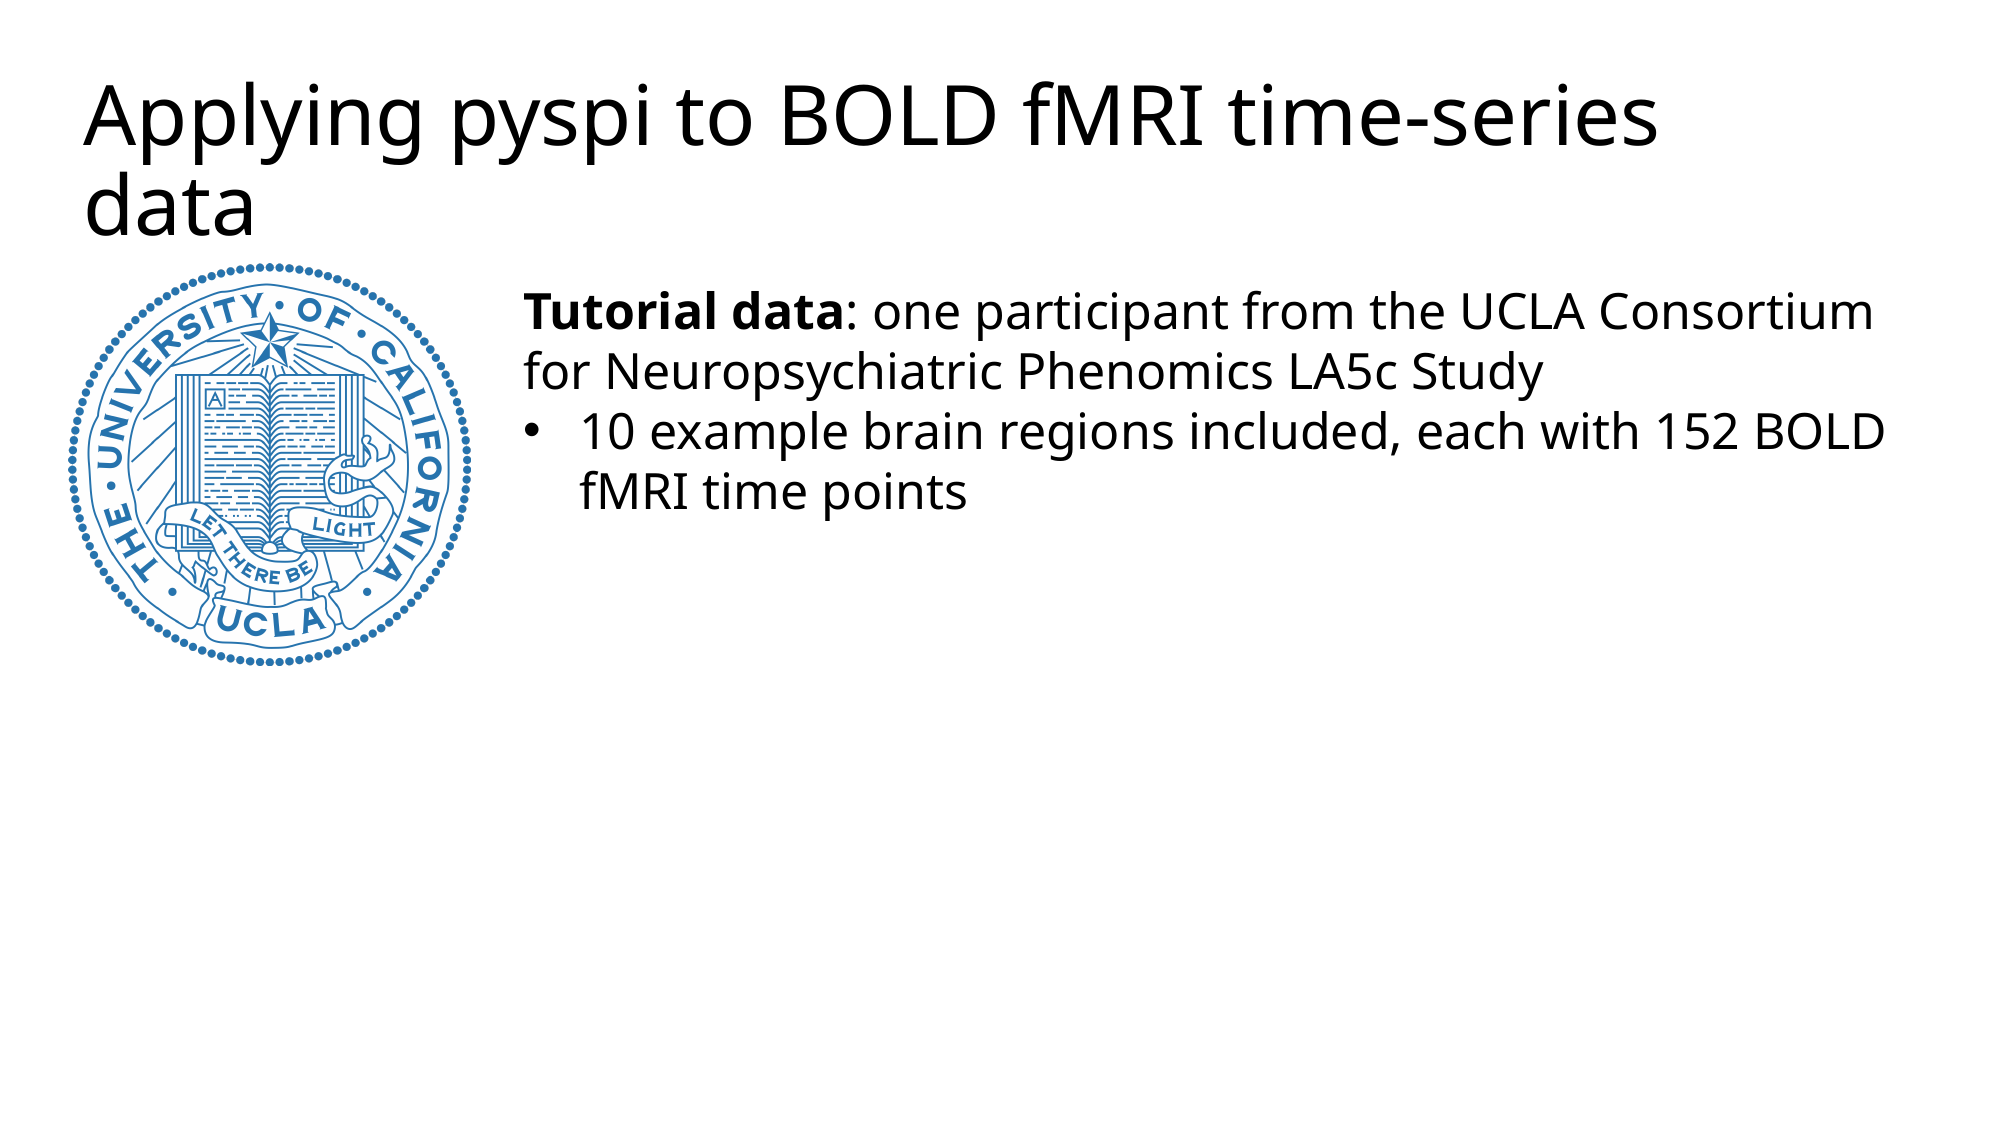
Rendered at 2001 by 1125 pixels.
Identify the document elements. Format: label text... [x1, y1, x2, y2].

text_box Tutorial data: one participant from the UCLA Consortium for Neuropsychiatric Phenomics LA5c Study 10 example brain regions included, each with 152 BOLD fMRI time points [508, 272, 1951, 527]
title Applying pyspi to BOLD fMRI time-series data [68, 54, 1794, 273]
picture [68, 263, 471, 666]
